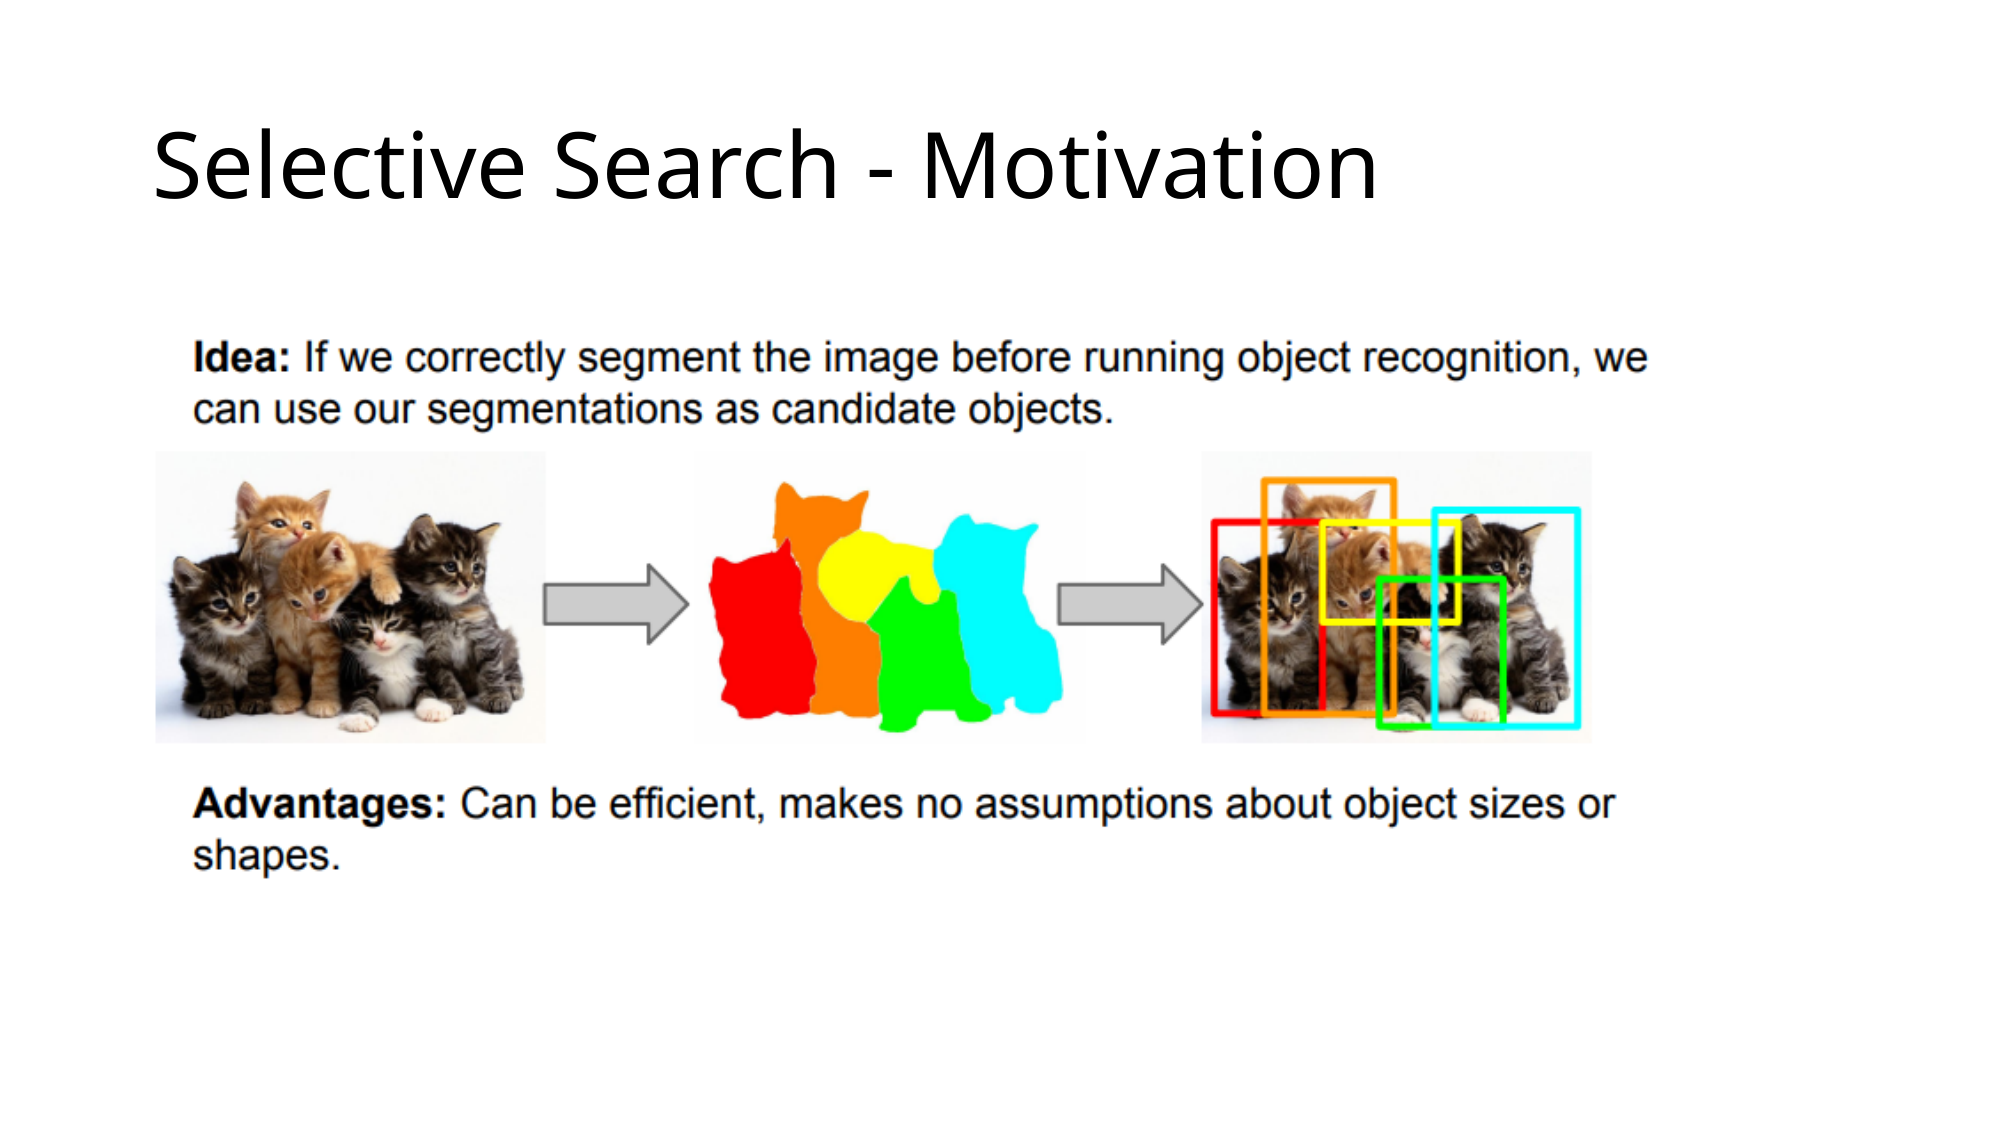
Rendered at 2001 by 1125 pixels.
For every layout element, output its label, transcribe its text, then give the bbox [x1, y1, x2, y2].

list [140, 306, 1679, 932]
title Selective Search - Motivation [137, 59, 1863, 278]
